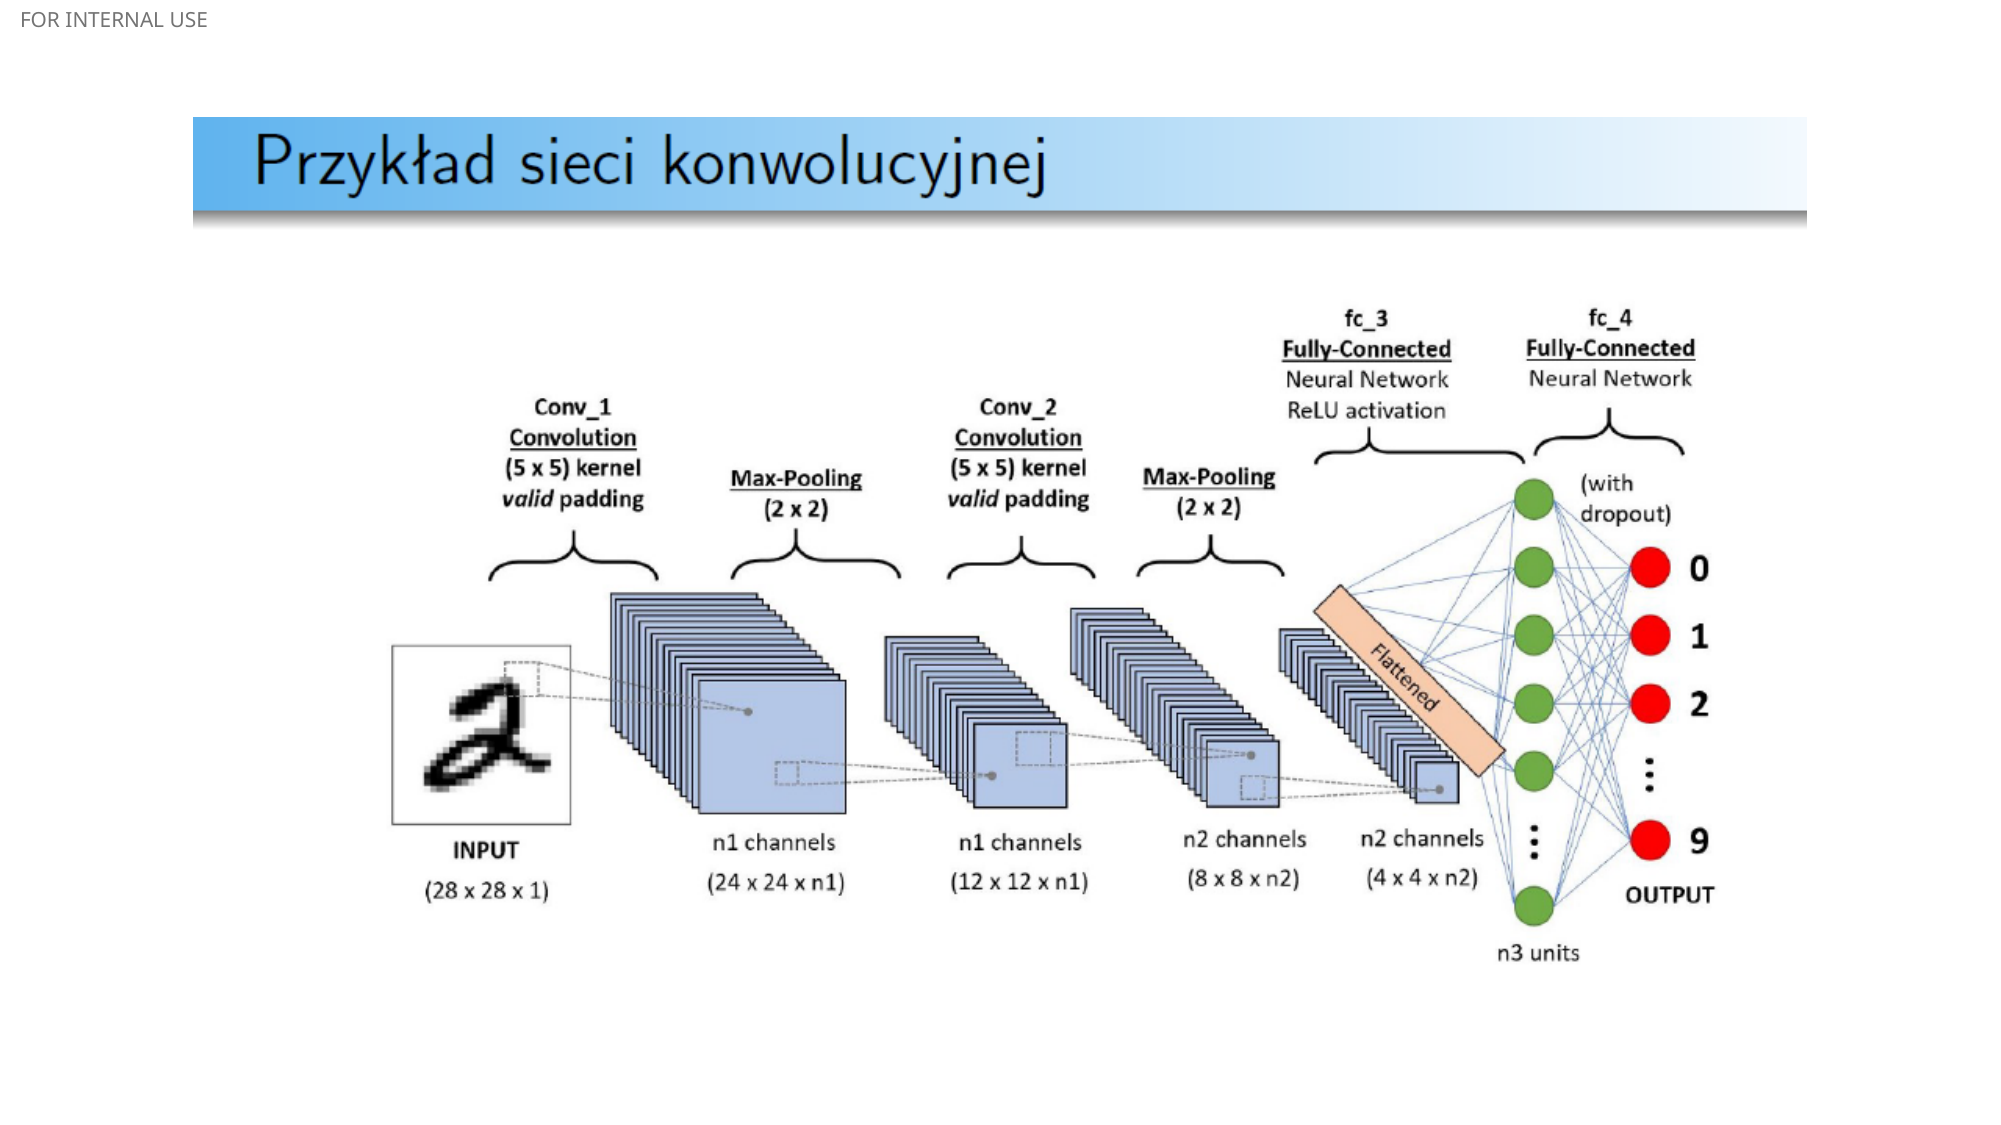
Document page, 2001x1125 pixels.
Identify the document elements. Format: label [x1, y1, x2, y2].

picture [193, 117, 1807, 1008]
